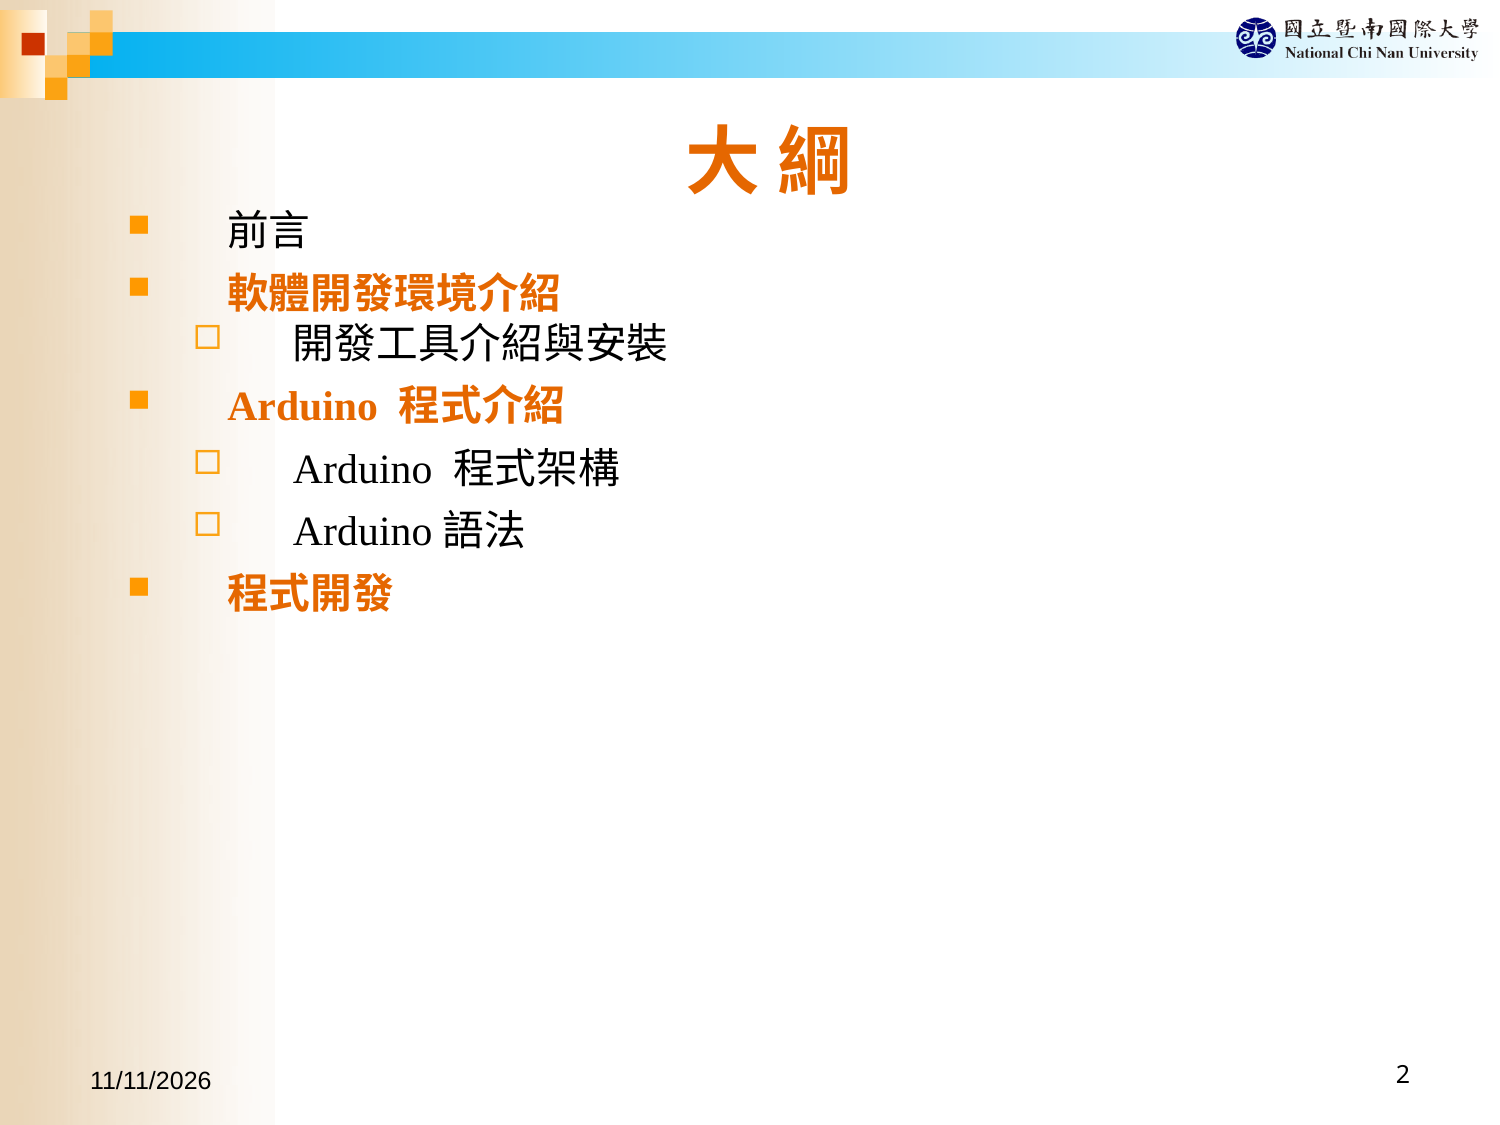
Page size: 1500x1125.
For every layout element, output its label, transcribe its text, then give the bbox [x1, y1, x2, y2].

title 大 綱 [76, 90, 1427, 228]
picture [1234, 10, 1485, 67]
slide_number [75, 1024, 425, 1103]
slide_number 2 [1074, 1025, 1425, 1100]
list 前言 軟體開發環境介紹 開發工具介紹與安裝 Arduino 程式介紹 Arduino 程式架構 Arduino語法 程式開發 [112, 228, 1378, 1035]
